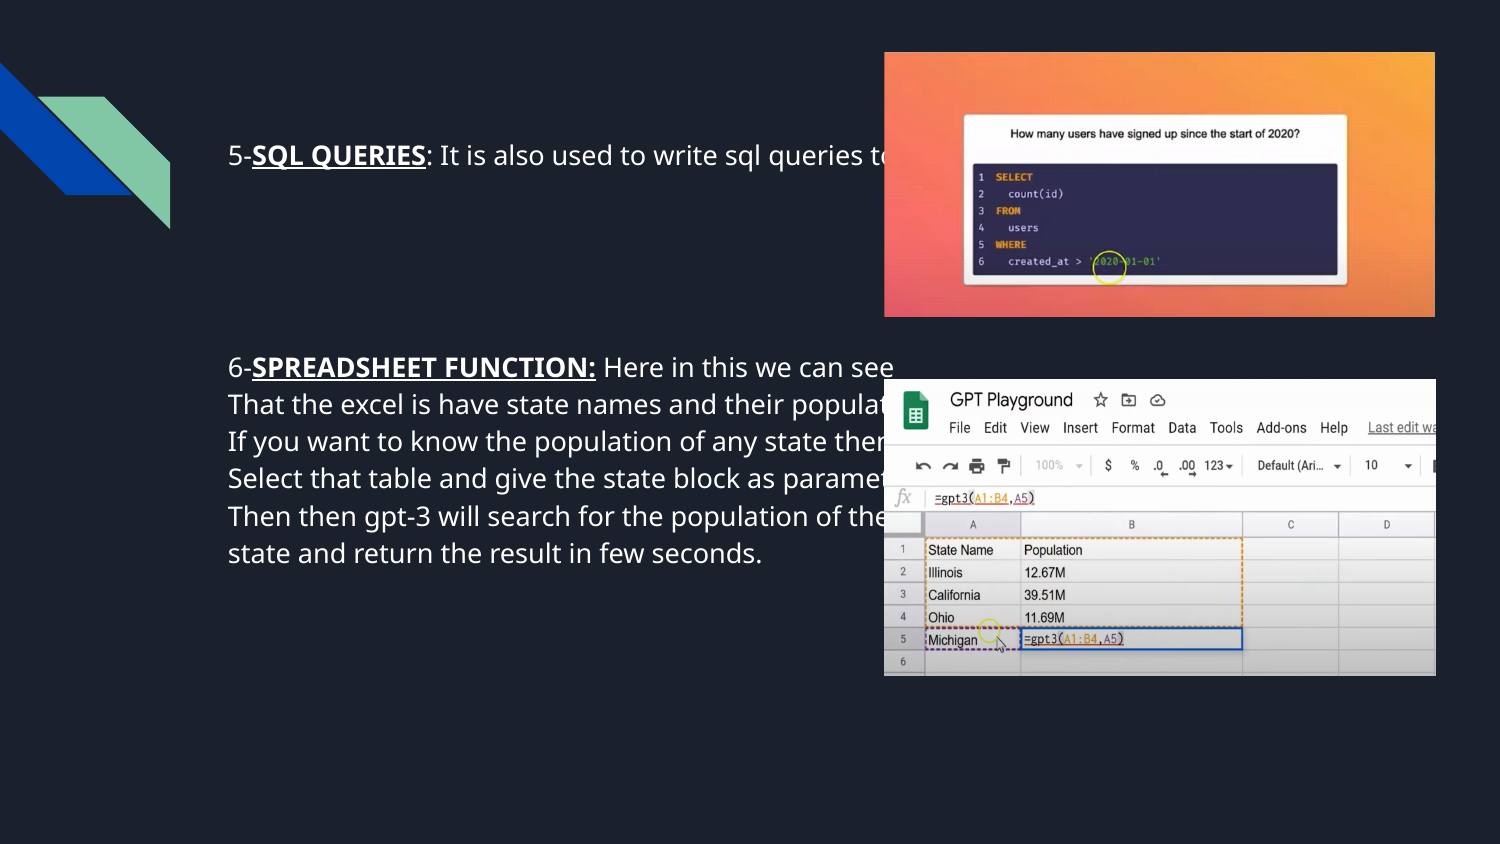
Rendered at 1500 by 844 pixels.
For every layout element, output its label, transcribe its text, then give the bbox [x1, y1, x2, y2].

list 5-SQL QUERIES: It is also used to write sql queries too. 6-SPREADSHEET FUNCTION: Here in this we can see That the excel is have state names and their population If you want to know the population of any state then Select that table and give the state block as parameter Then then gpt-3 will search for the population of the state and return the result in few seconds. [212, 52, 1467, 735]
picture [884, 52, 1436, 318]
picture [884, 379, 1436, 677]
